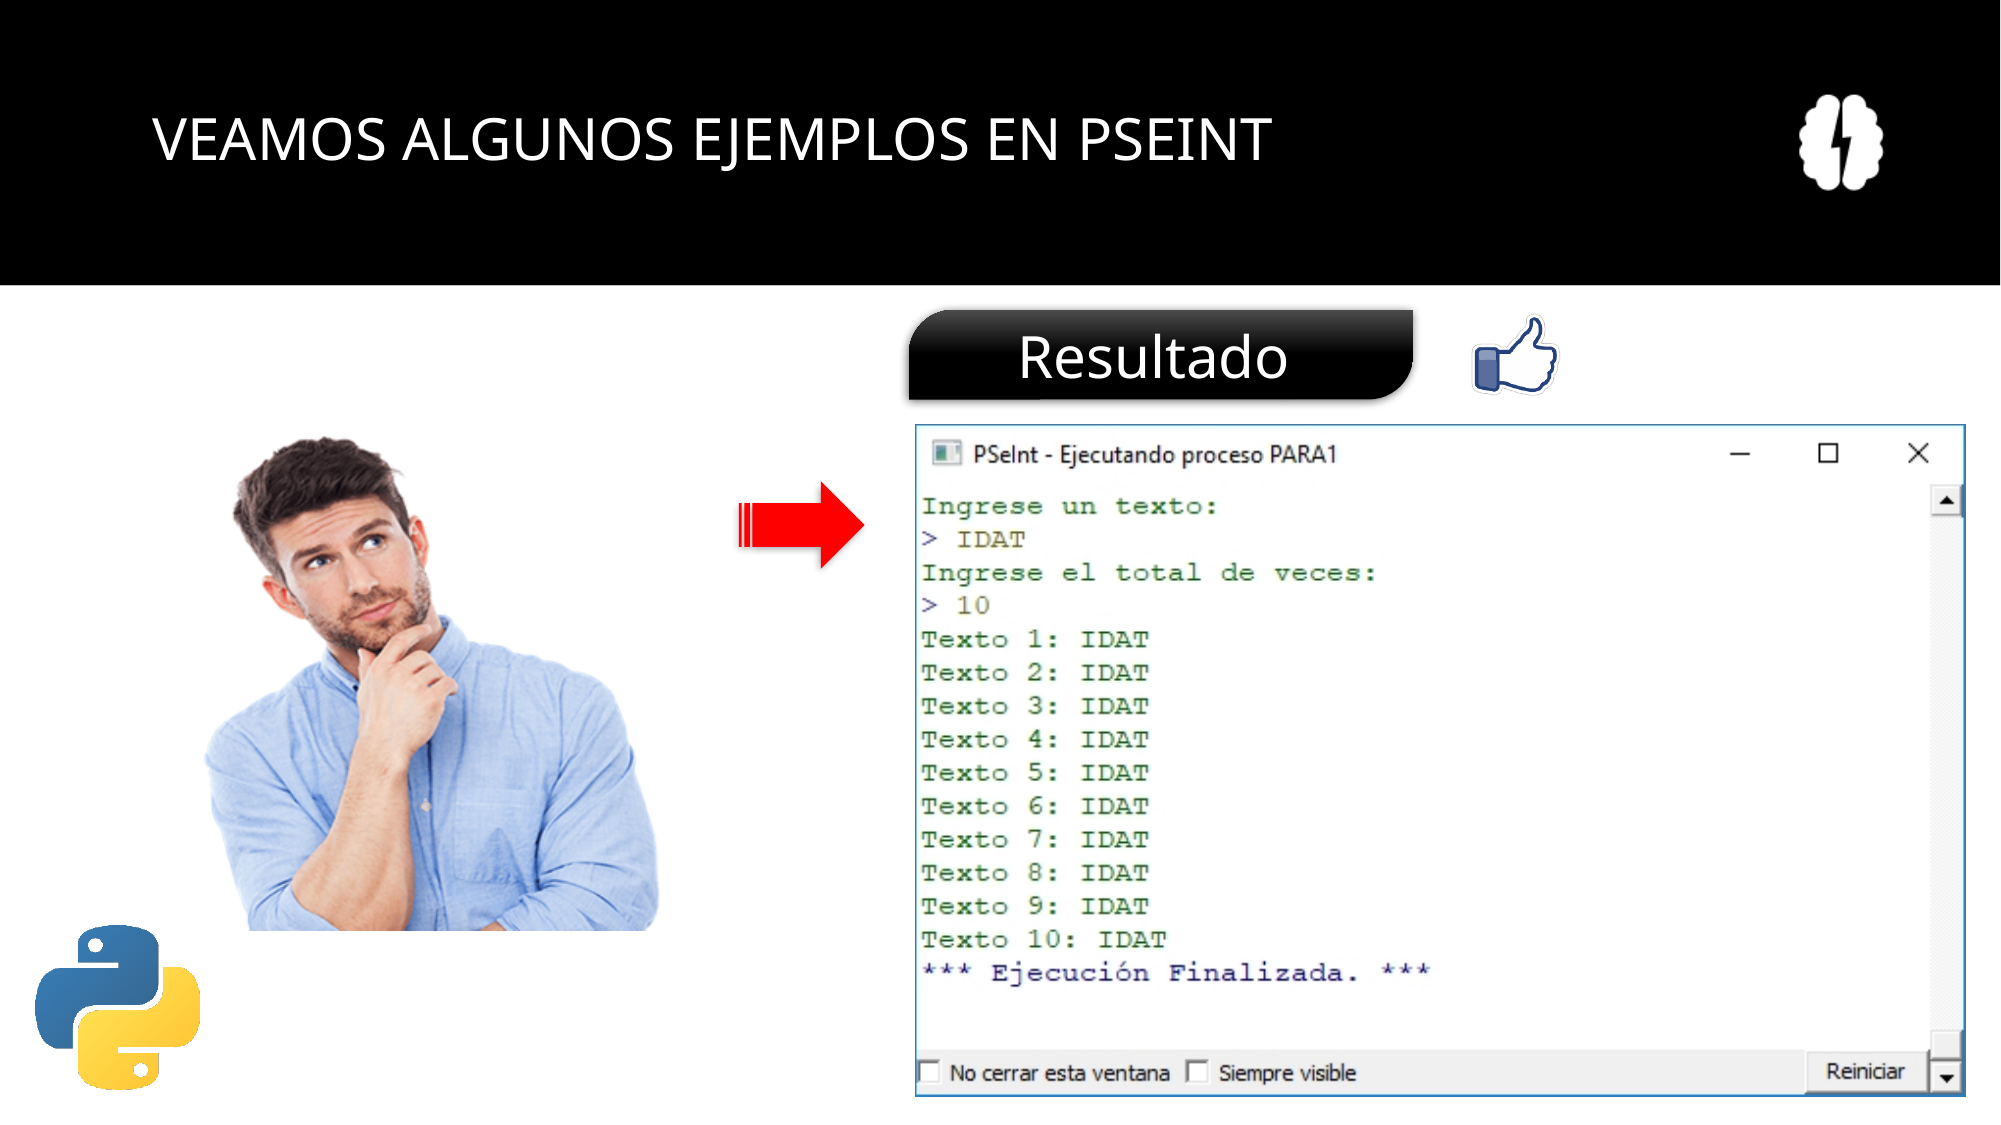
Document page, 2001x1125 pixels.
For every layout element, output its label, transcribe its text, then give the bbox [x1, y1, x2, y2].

text_box Resultado [908, 309, 1414, 400]
picture [0, 0, 2001, 1125]
text_box [738, 478, 867, 572]
title VEAMOS ALGUNOS EJEMPLOS EN PSEINT [137, 89, 1682, 194]
